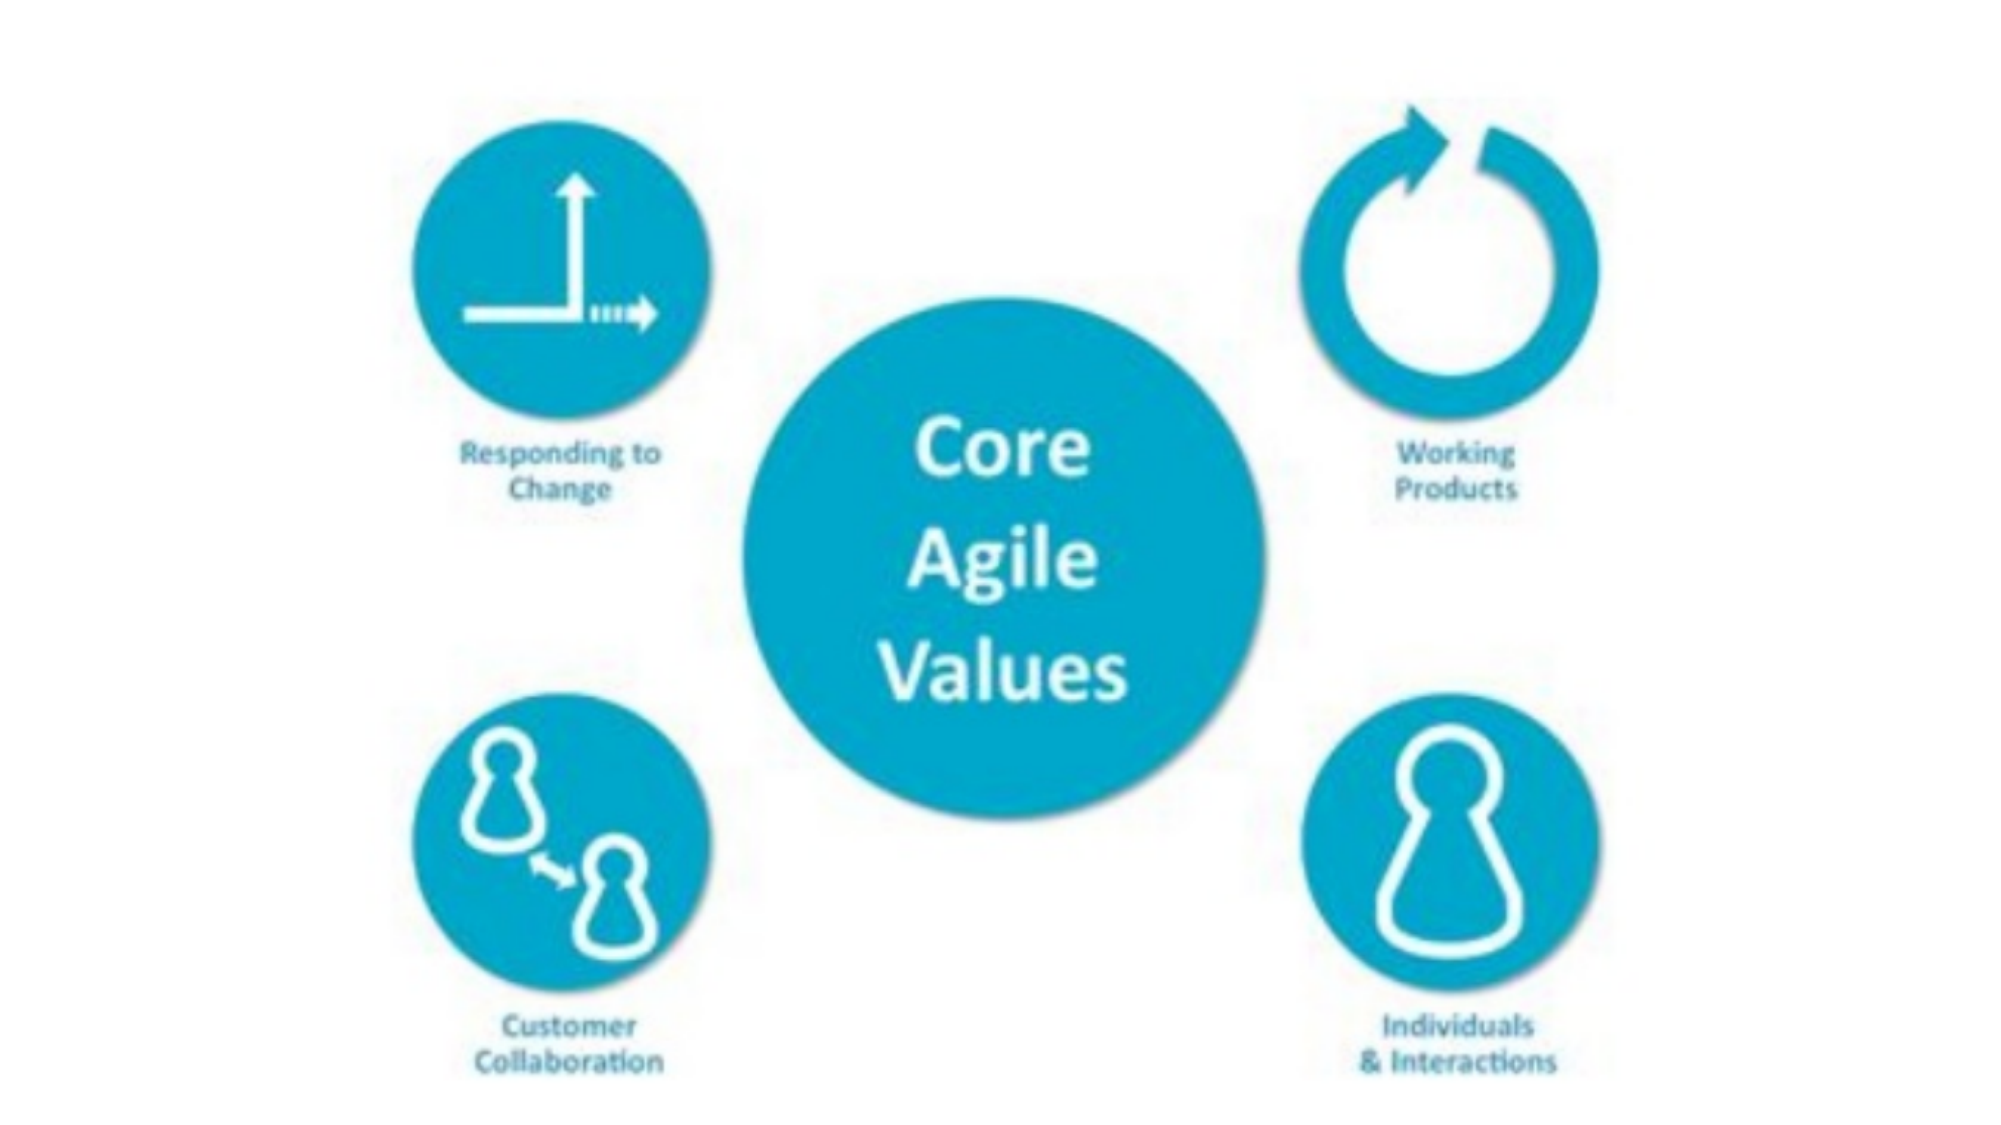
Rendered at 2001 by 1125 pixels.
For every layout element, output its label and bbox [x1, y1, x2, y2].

picture [320, 0, 1680, 1125]
